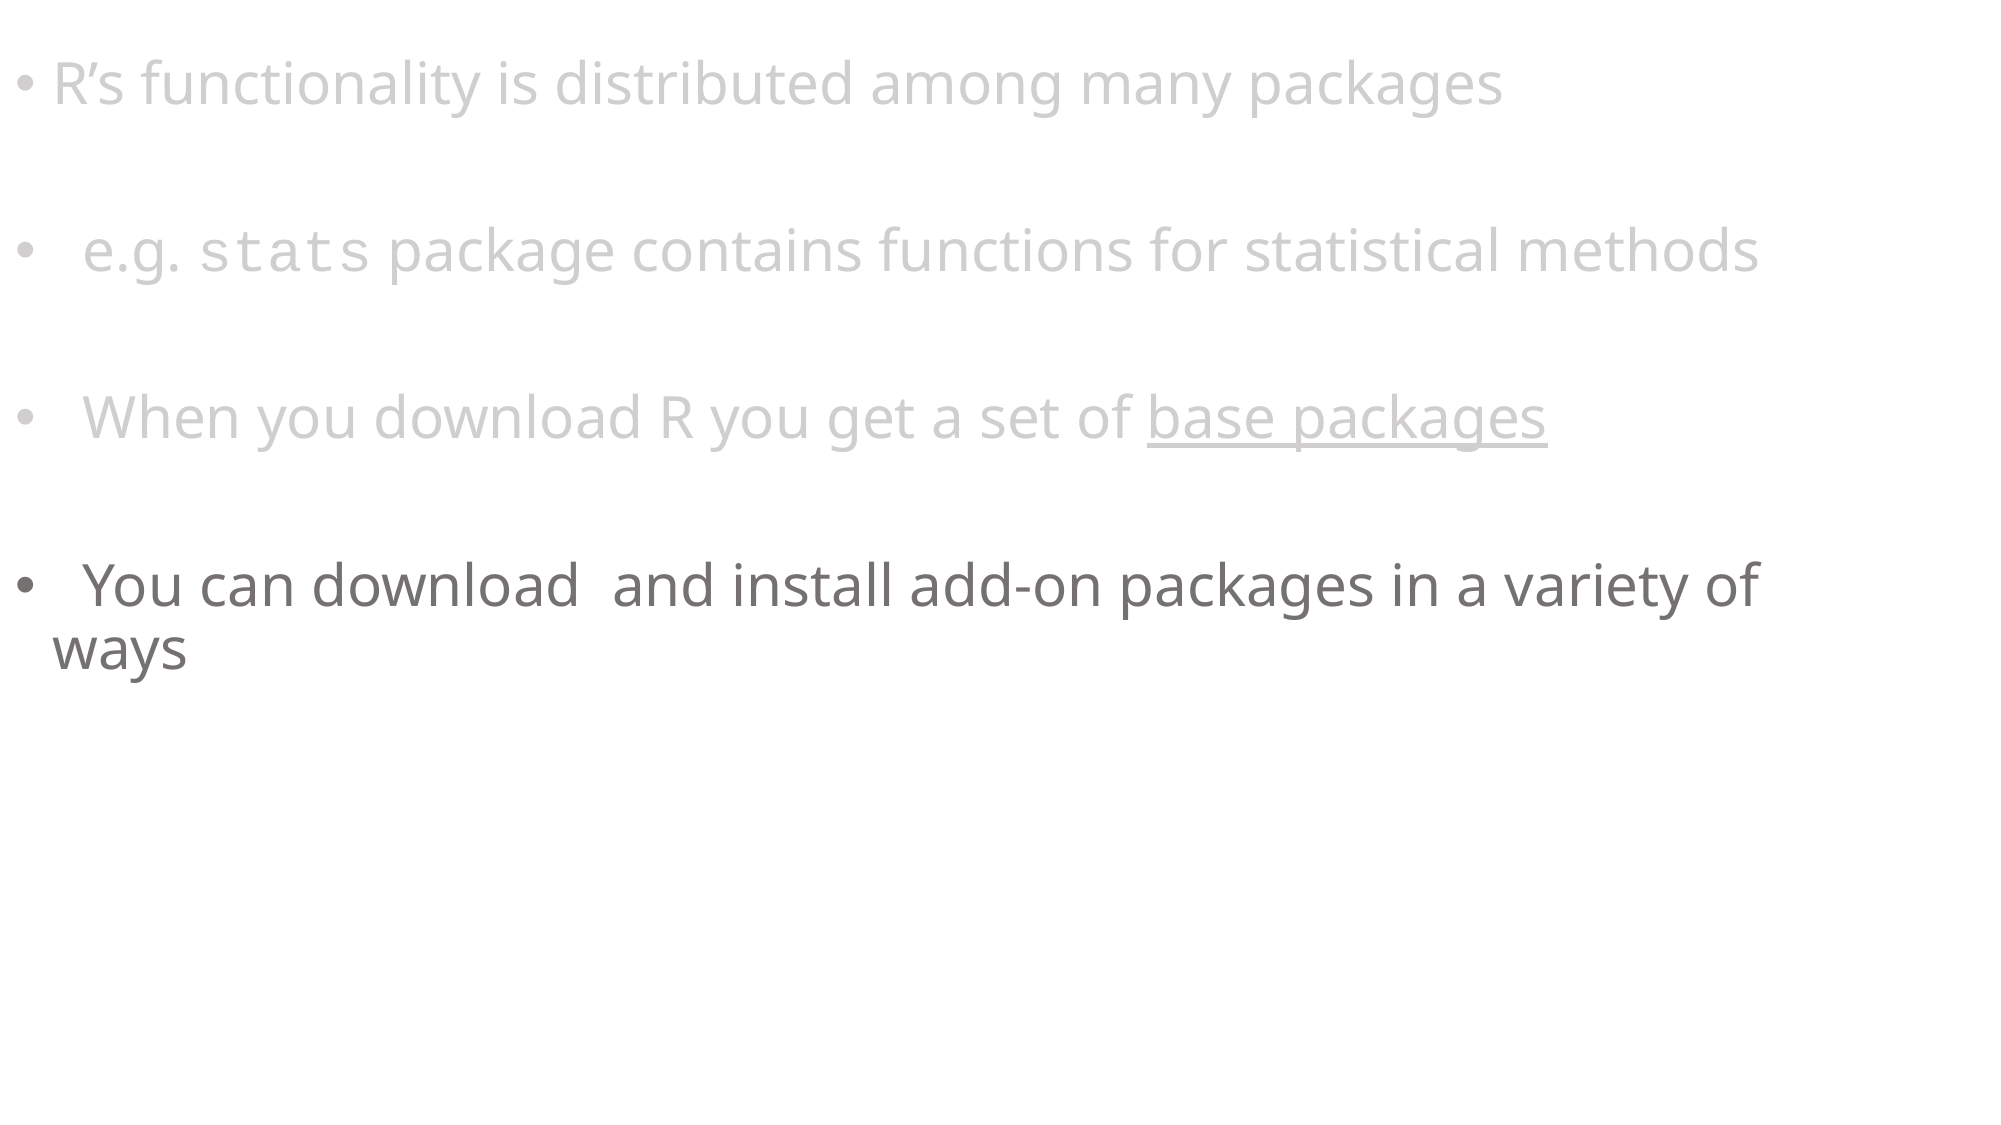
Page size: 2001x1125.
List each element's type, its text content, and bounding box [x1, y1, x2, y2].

list R’s functionality is distributed among many packages e.g. stats package contains functions for statistical methods When you download R you get a set of base packages You can download and install add-on packages in a variety of ways [0, 46, 1863, 1122]
